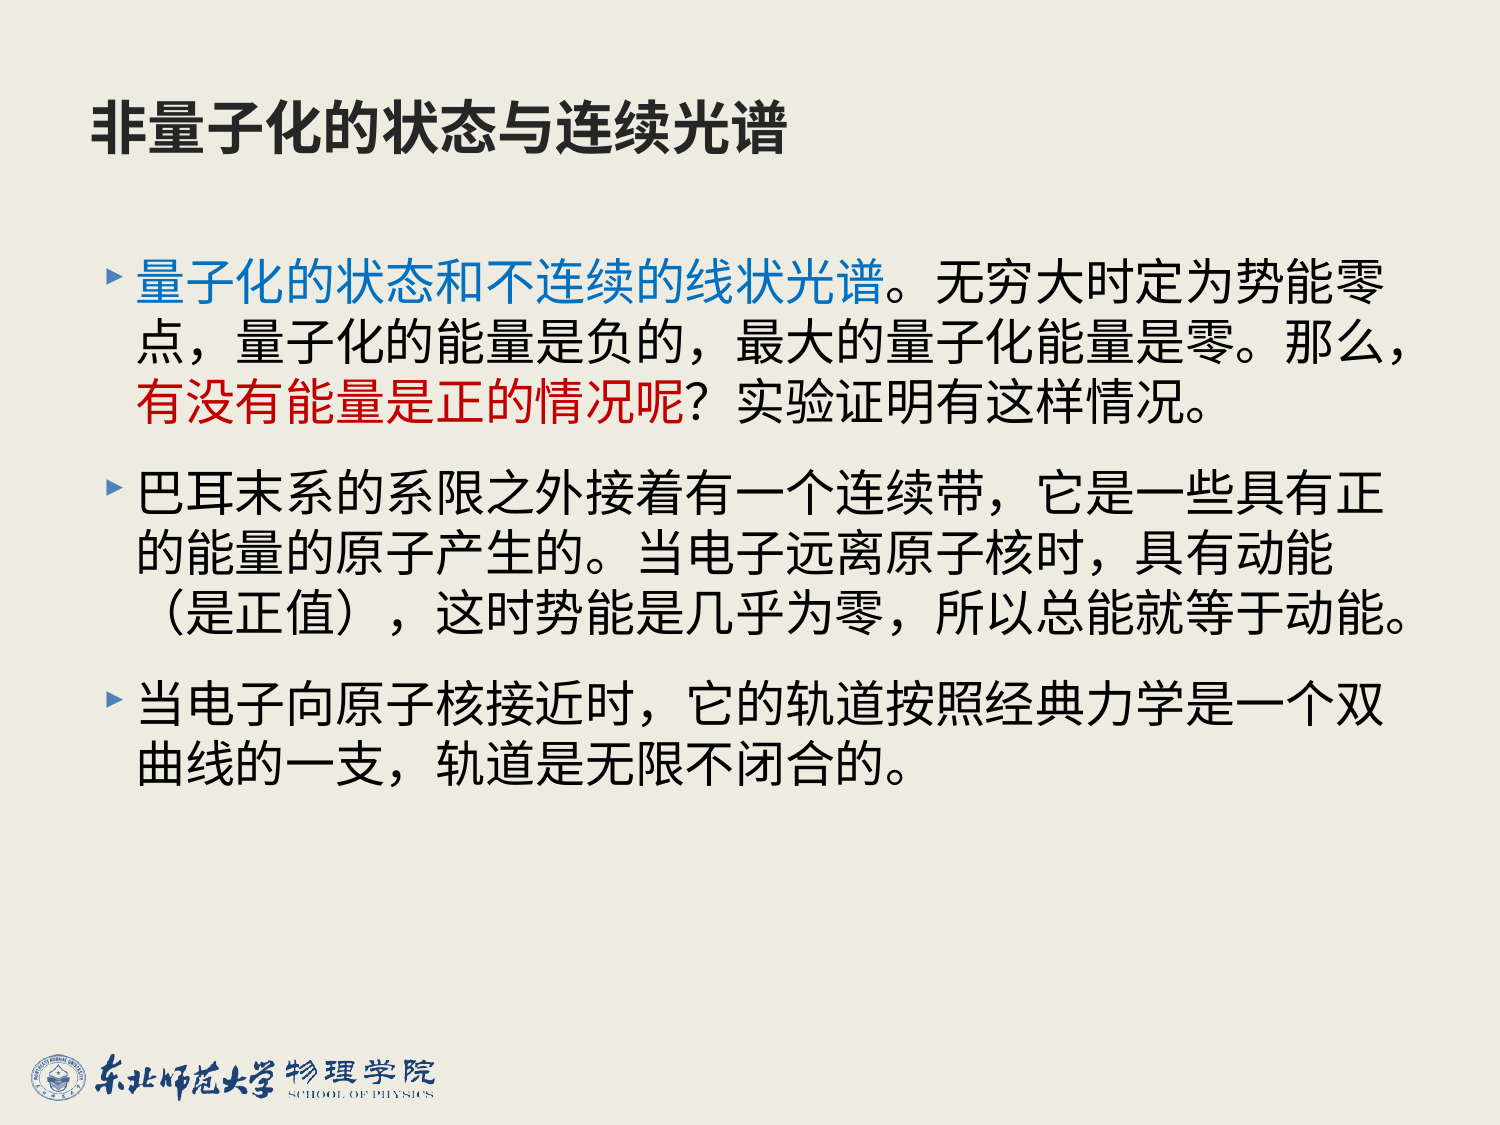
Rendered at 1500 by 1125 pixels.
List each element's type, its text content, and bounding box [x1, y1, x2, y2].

picture [20, 1054, 440, 1101]
title 非量子化的状态与连续光谱 [75, 45, 1425, 209]
